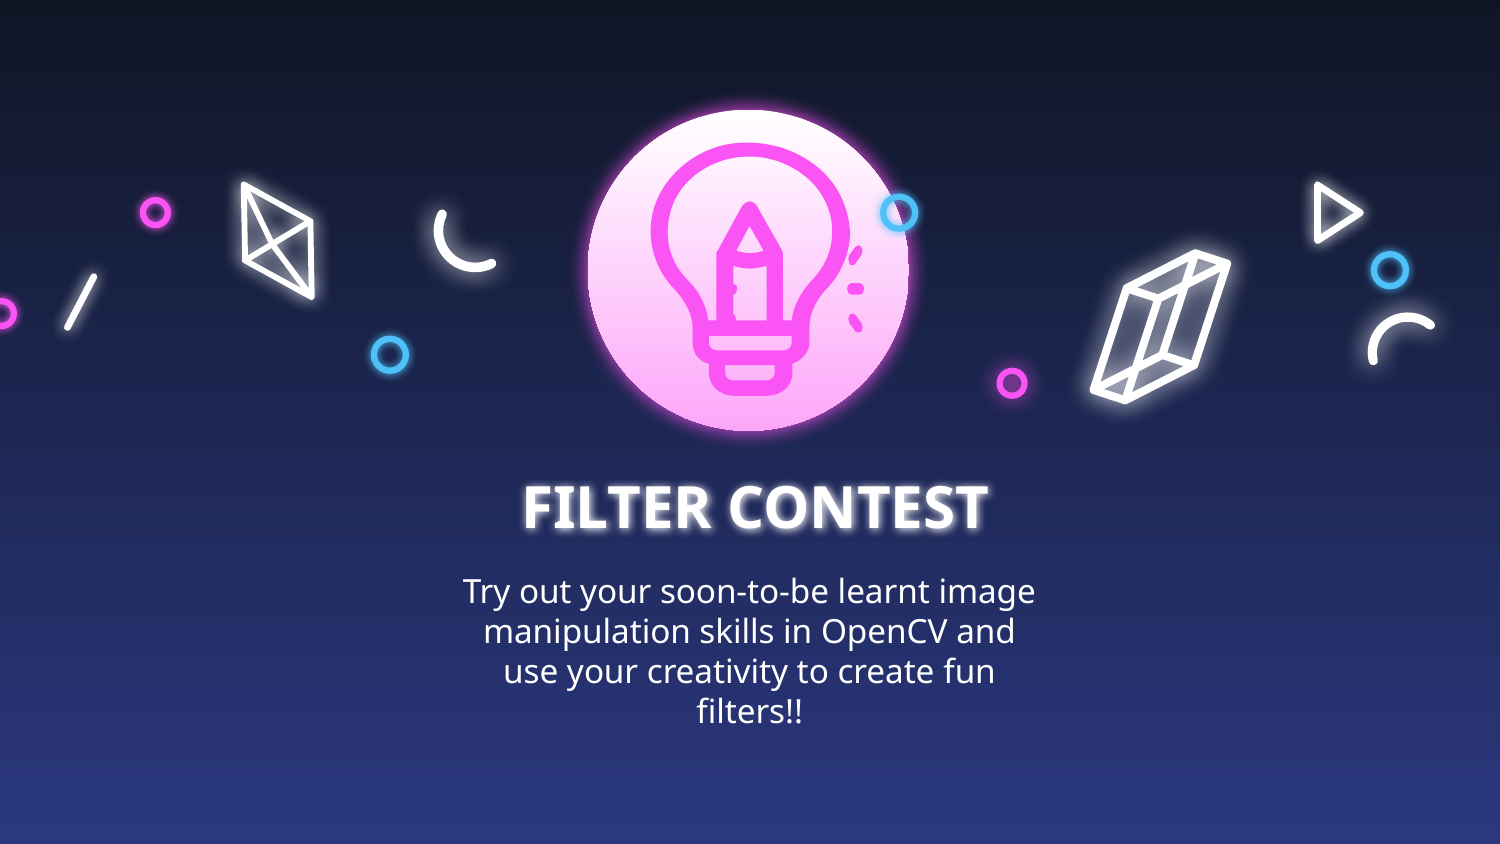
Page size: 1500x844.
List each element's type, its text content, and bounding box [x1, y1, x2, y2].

text_box [0, 301, 14, 327]
text_box [433, 209, 497, 273]
text_box [999, 370, 1025, 396]
text_box [653, 109, 844, 141]
text_box [869, 164, 909, 377]
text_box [645, 142, 865, 396]
text_box [1314, 181, 1364, 244]
text_box [883, 196, 916, 229]
text_box [373, 338, 406, 371]
subtitle Try out your soon-to-be learnt image manipulation skills in OpenCV and use your creativity to create fun filters!! [458, 563, 1042, 746]
text_box [661, 405, 836, 431]
text_box [64, 273, 98, 331]
text_box [1089, 249, 1232, 405]
text_box [142, 200, 168, 226]
text_box [1367, 312, 1435, 366]
title FILTER CONTEST [435, 460, 1075, 556]
text_box [240, 181, 315, 300]
text_box [1373, 254, 1406, 287]
text_box [587, 151, 640, 389]
